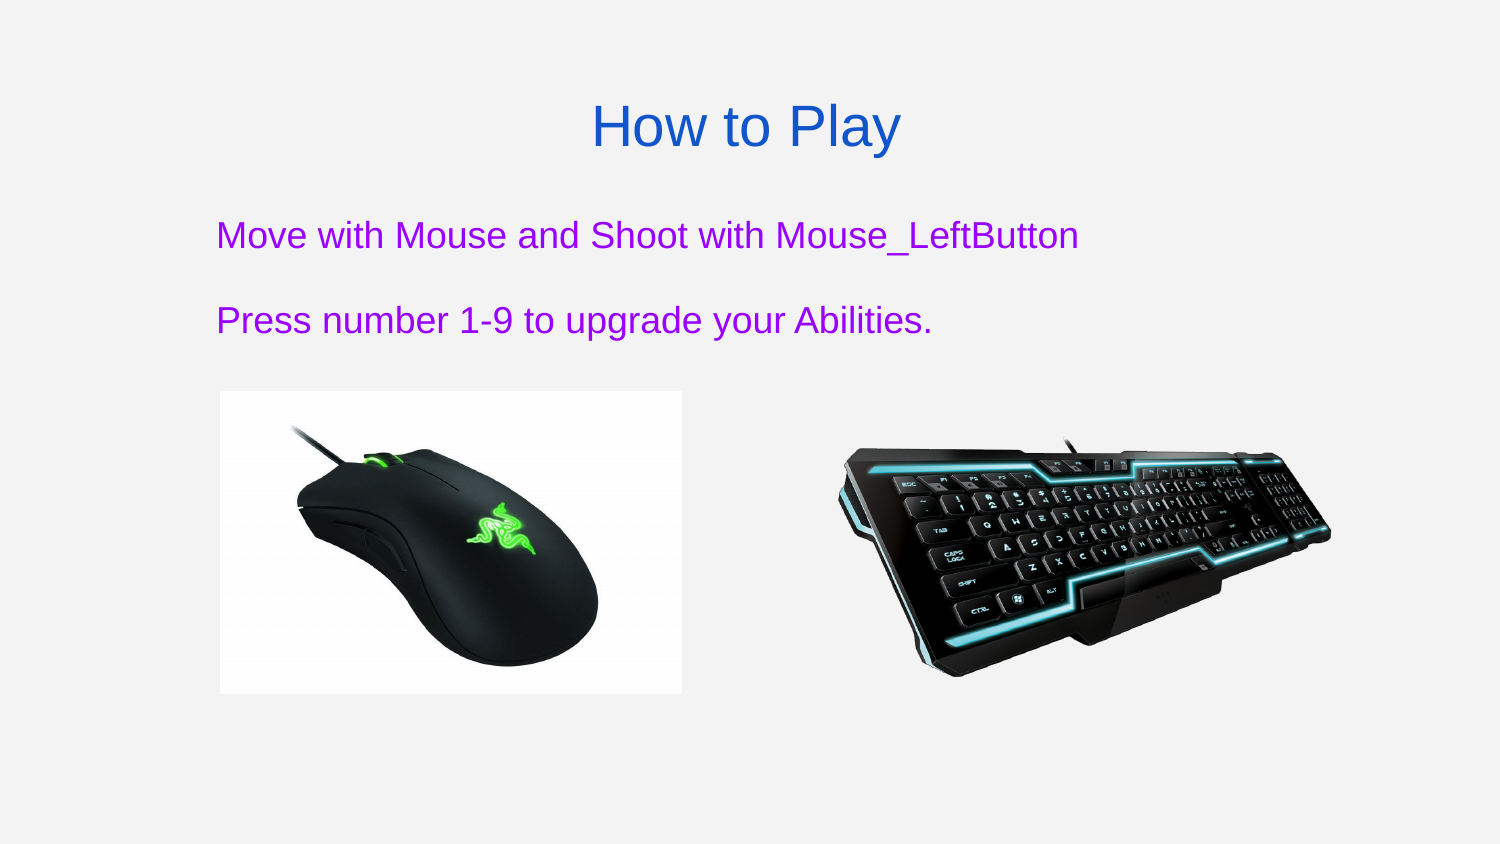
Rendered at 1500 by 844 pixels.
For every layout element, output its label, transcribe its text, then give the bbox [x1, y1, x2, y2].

title How to Play [51, 72, 1449, 167]
list Move with Mouse and Shoot with Mouse_LeftButton Press number 1-9 to upgrade your Abilities. [51, 189, 1449, 750]
picture [819, 390, 1347, 727]
picture [220, 390, 682, 694]
